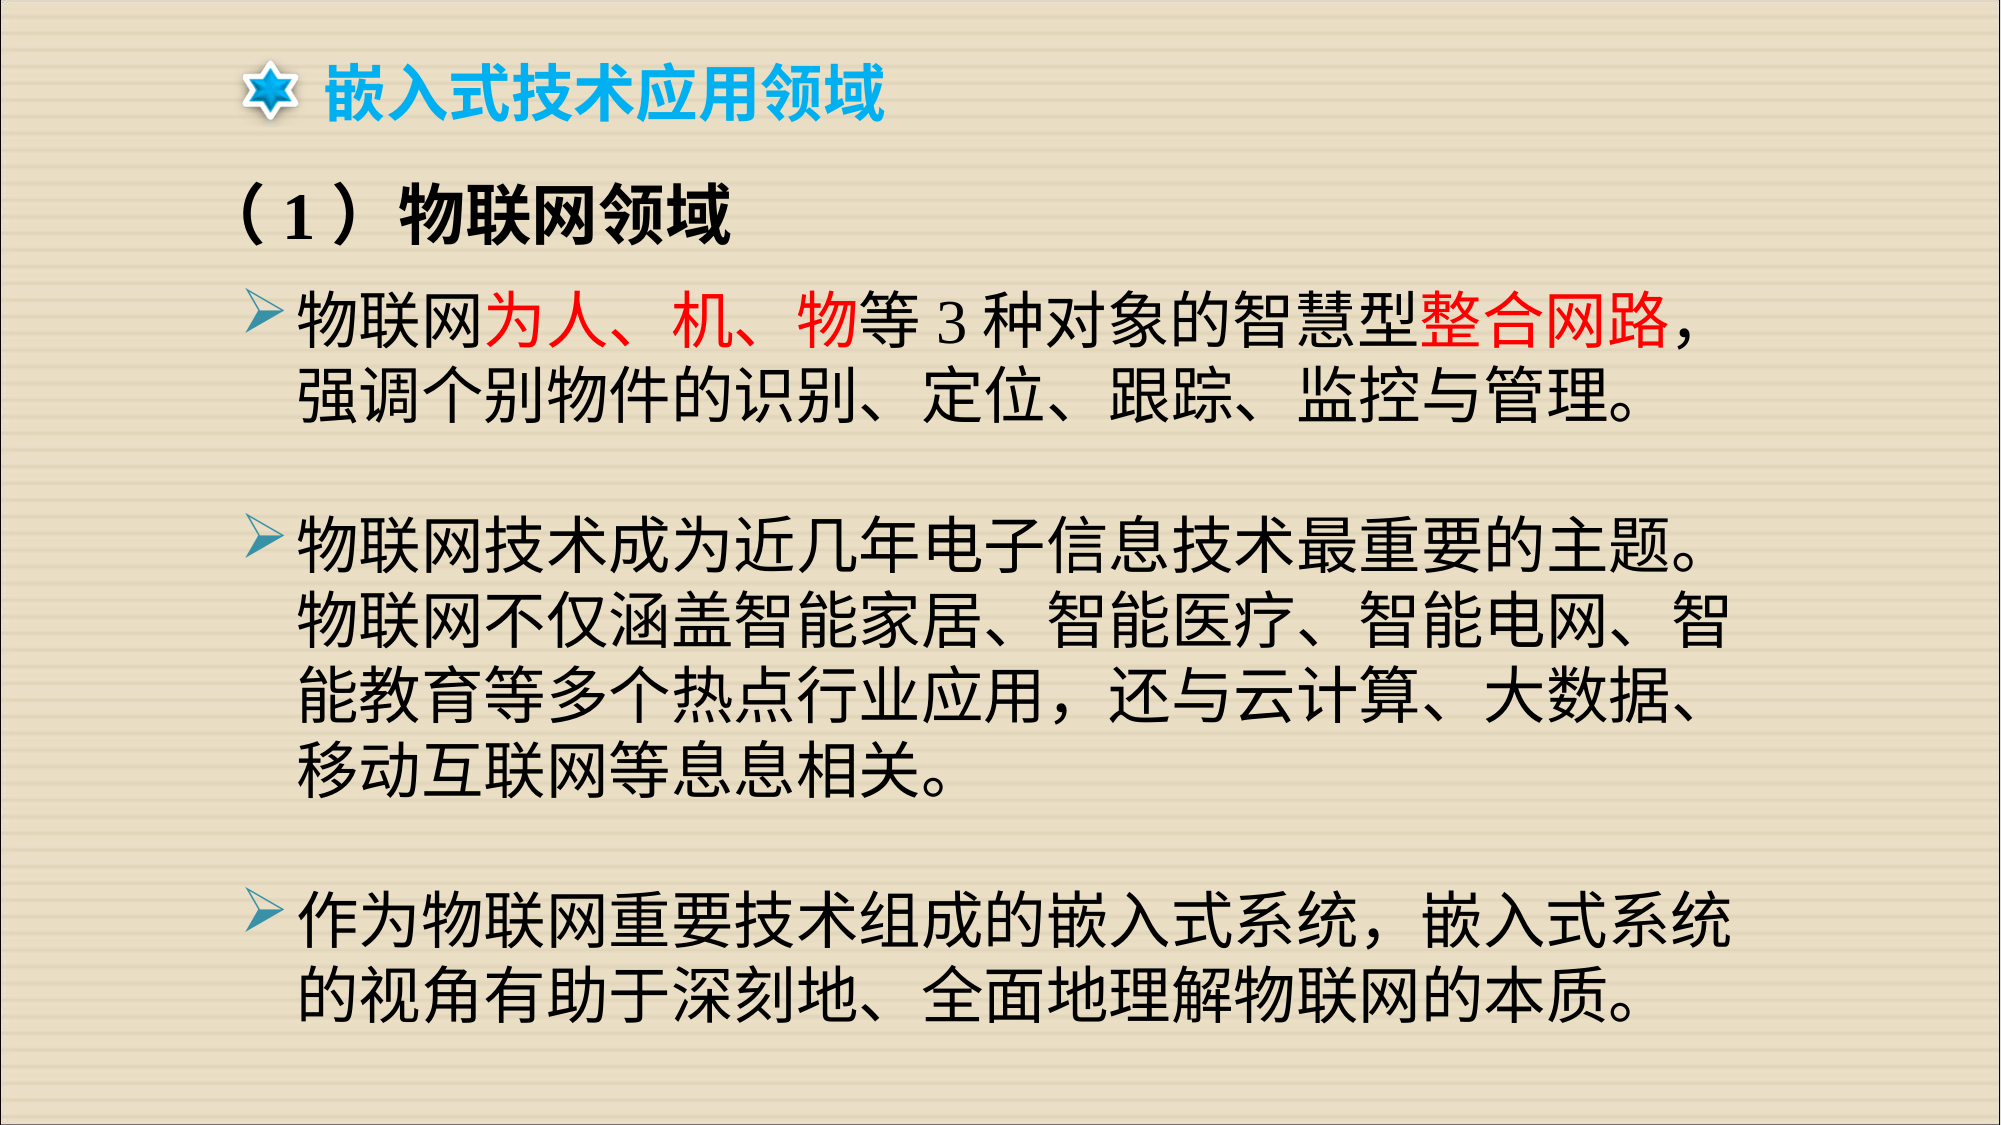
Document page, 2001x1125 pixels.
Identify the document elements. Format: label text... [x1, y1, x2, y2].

text_box 物联网为人、机、物等3种对象的智慧型整合网路，强调个别物件的识别、定位、跟踪、监控与管理。 物联网技术成为近几年电子信息技术最重要的主题。物联网不仅涵盖智能家居、智能医疗、智能电网、智能教育等多个热点行业应用，还与云计算、大数据、移动互联网等息息相关。 作为物联网重要技术组成的嵌入式系统，嵌入式系统的视角有助于深刻地、全面地理解物联网的本质。 [225, 273, 1785, 1038]
text_box （1）物联网领域 [184, 165, 1810, 260]
picture [0, 0, 2001, 1125]
text_box 嵌入式技术应用领域 [317, 46, 912, 137]
